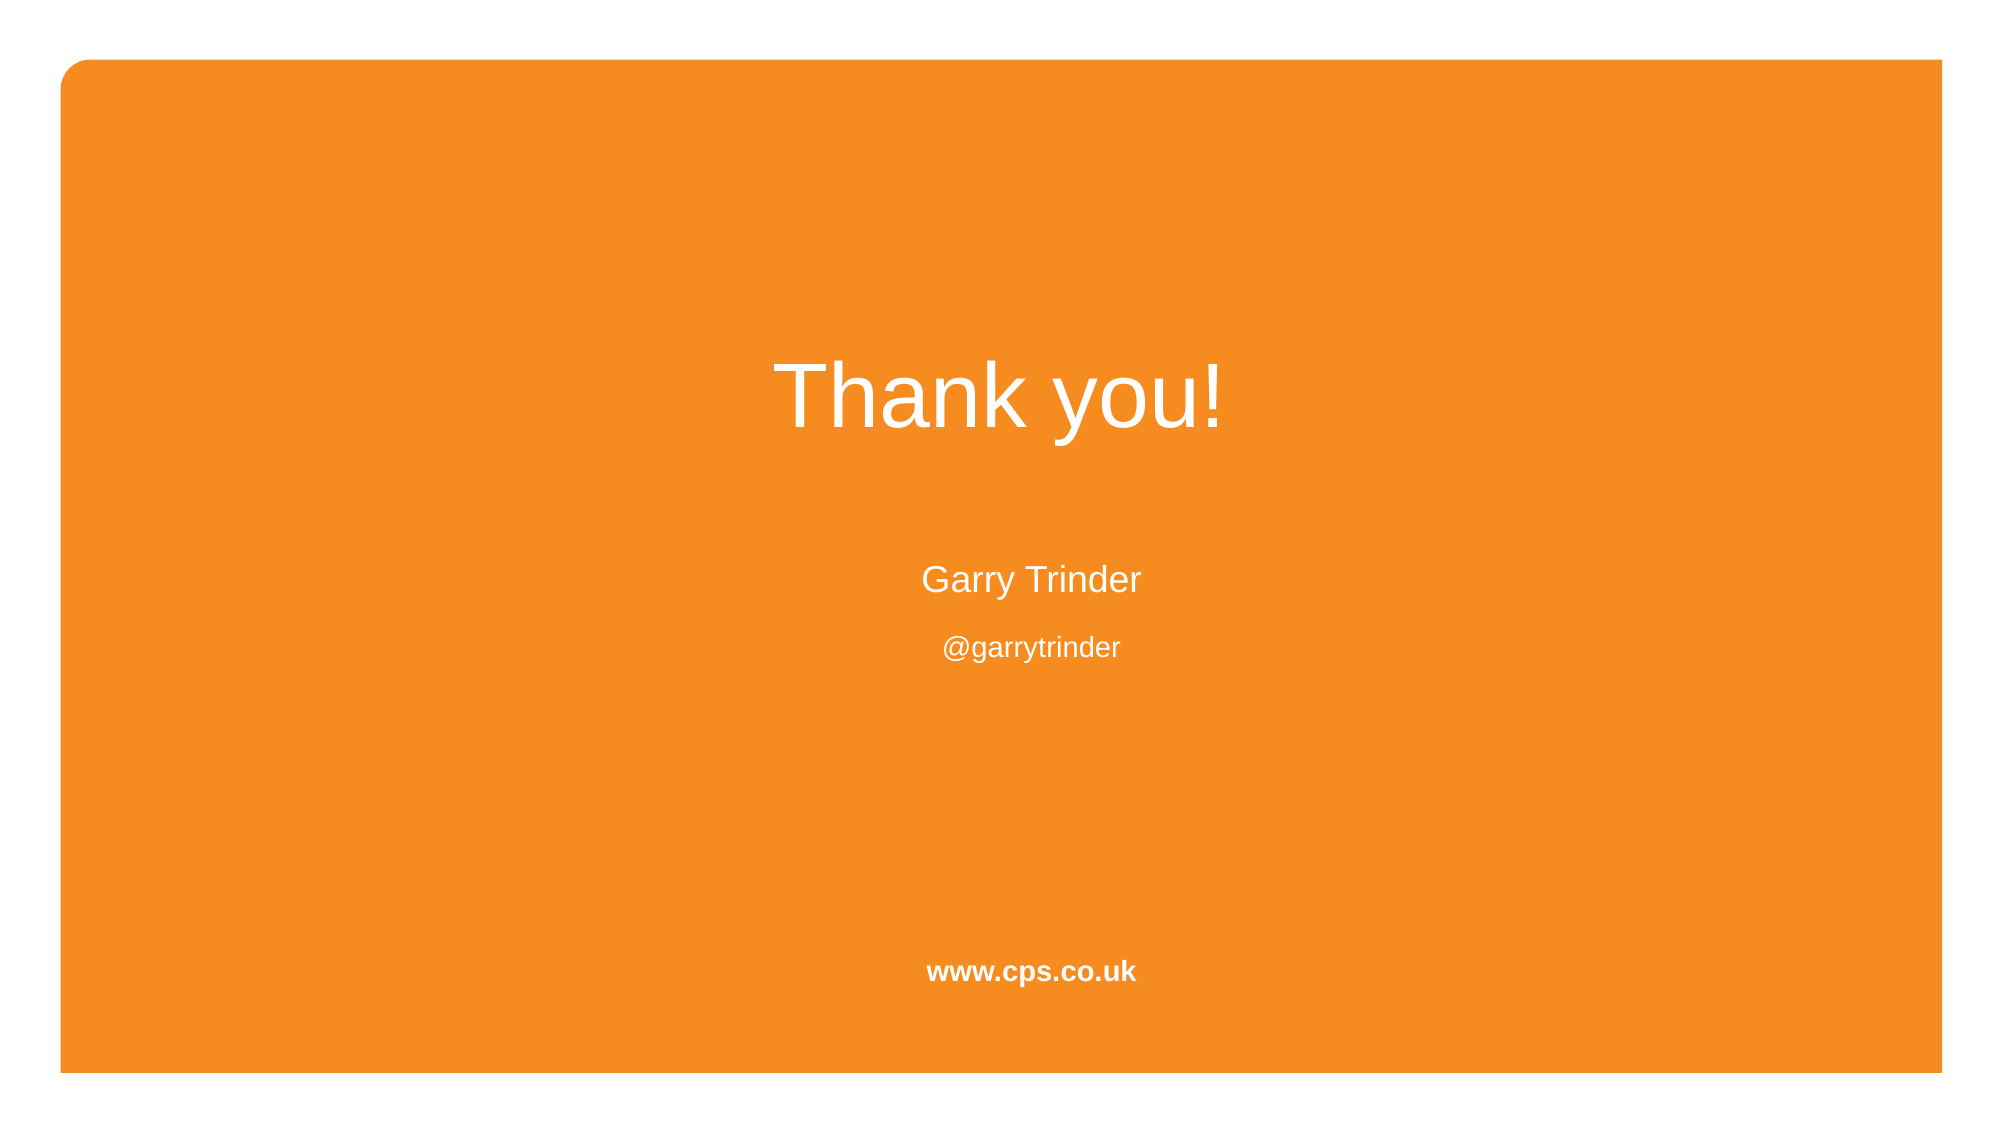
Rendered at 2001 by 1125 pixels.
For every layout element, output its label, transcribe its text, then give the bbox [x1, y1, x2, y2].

list Garry Trinder [298, 552, 1765, 613]
title Thank you! [397, 341, 1603, 458]
list @garrytrinder [298, 625, 1765, 676]
